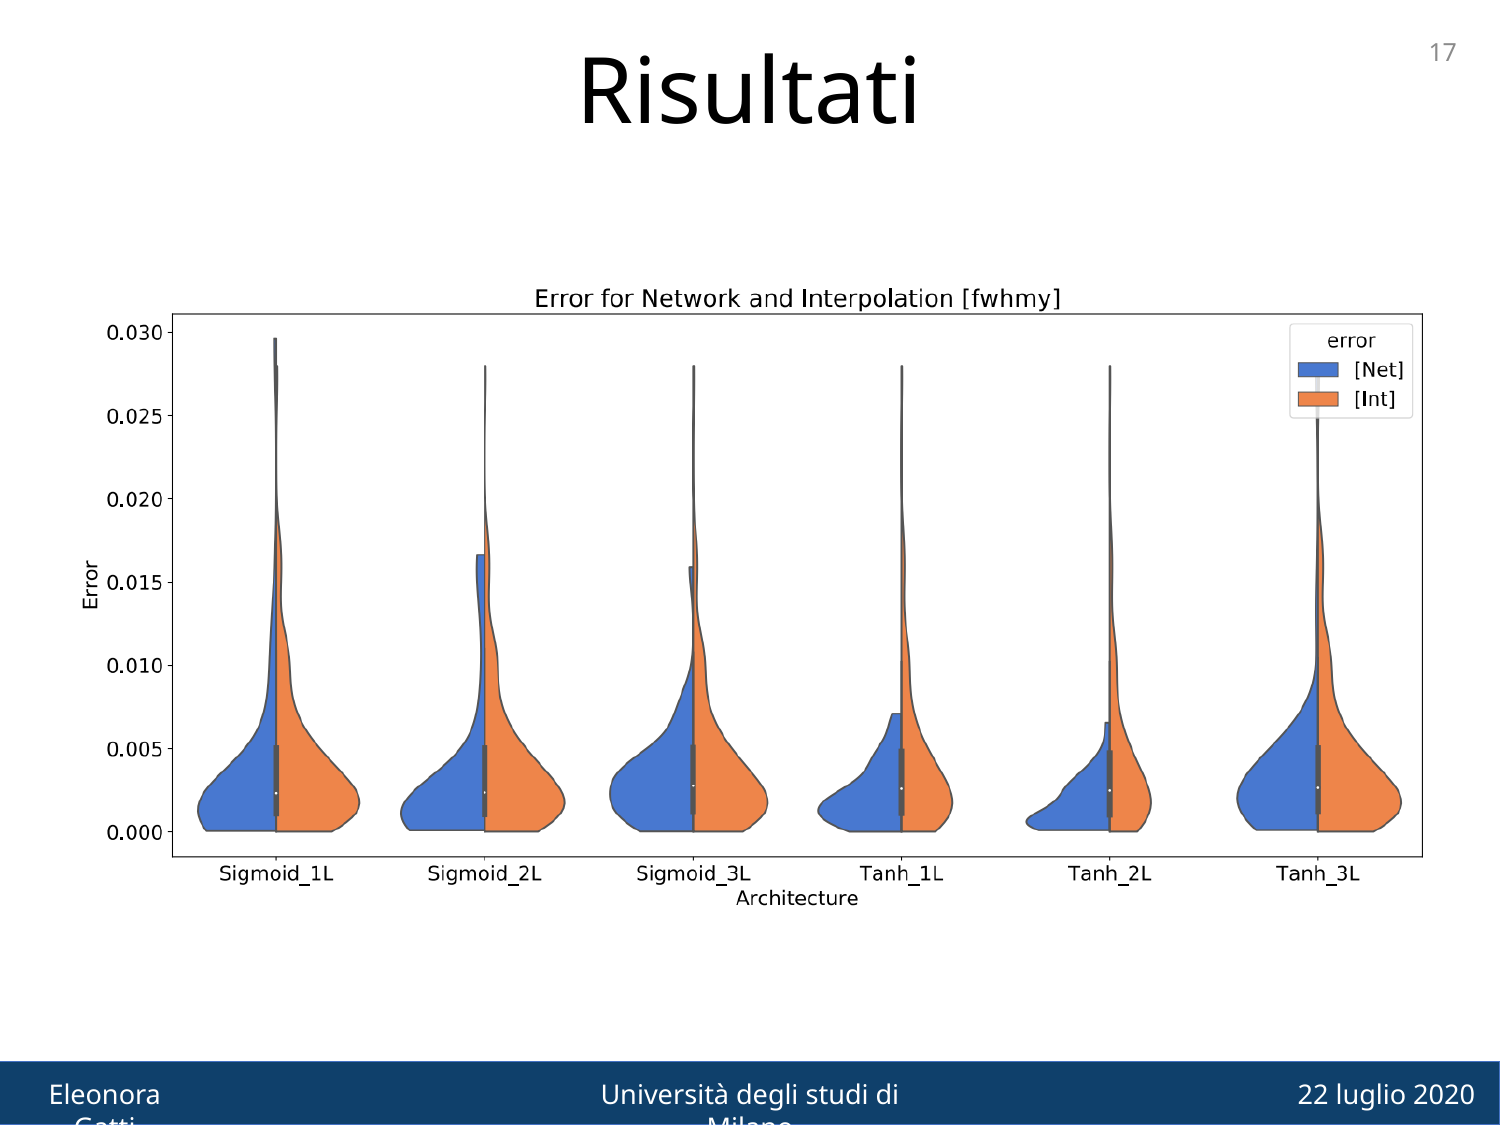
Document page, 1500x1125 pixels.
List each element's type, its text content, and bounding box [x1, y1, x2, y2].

picture [76, 280, 1427, 915]
slide_number 17 [1396, 22, 1473, 85]
text_box Risultati [182, 24, 1318, 149]
